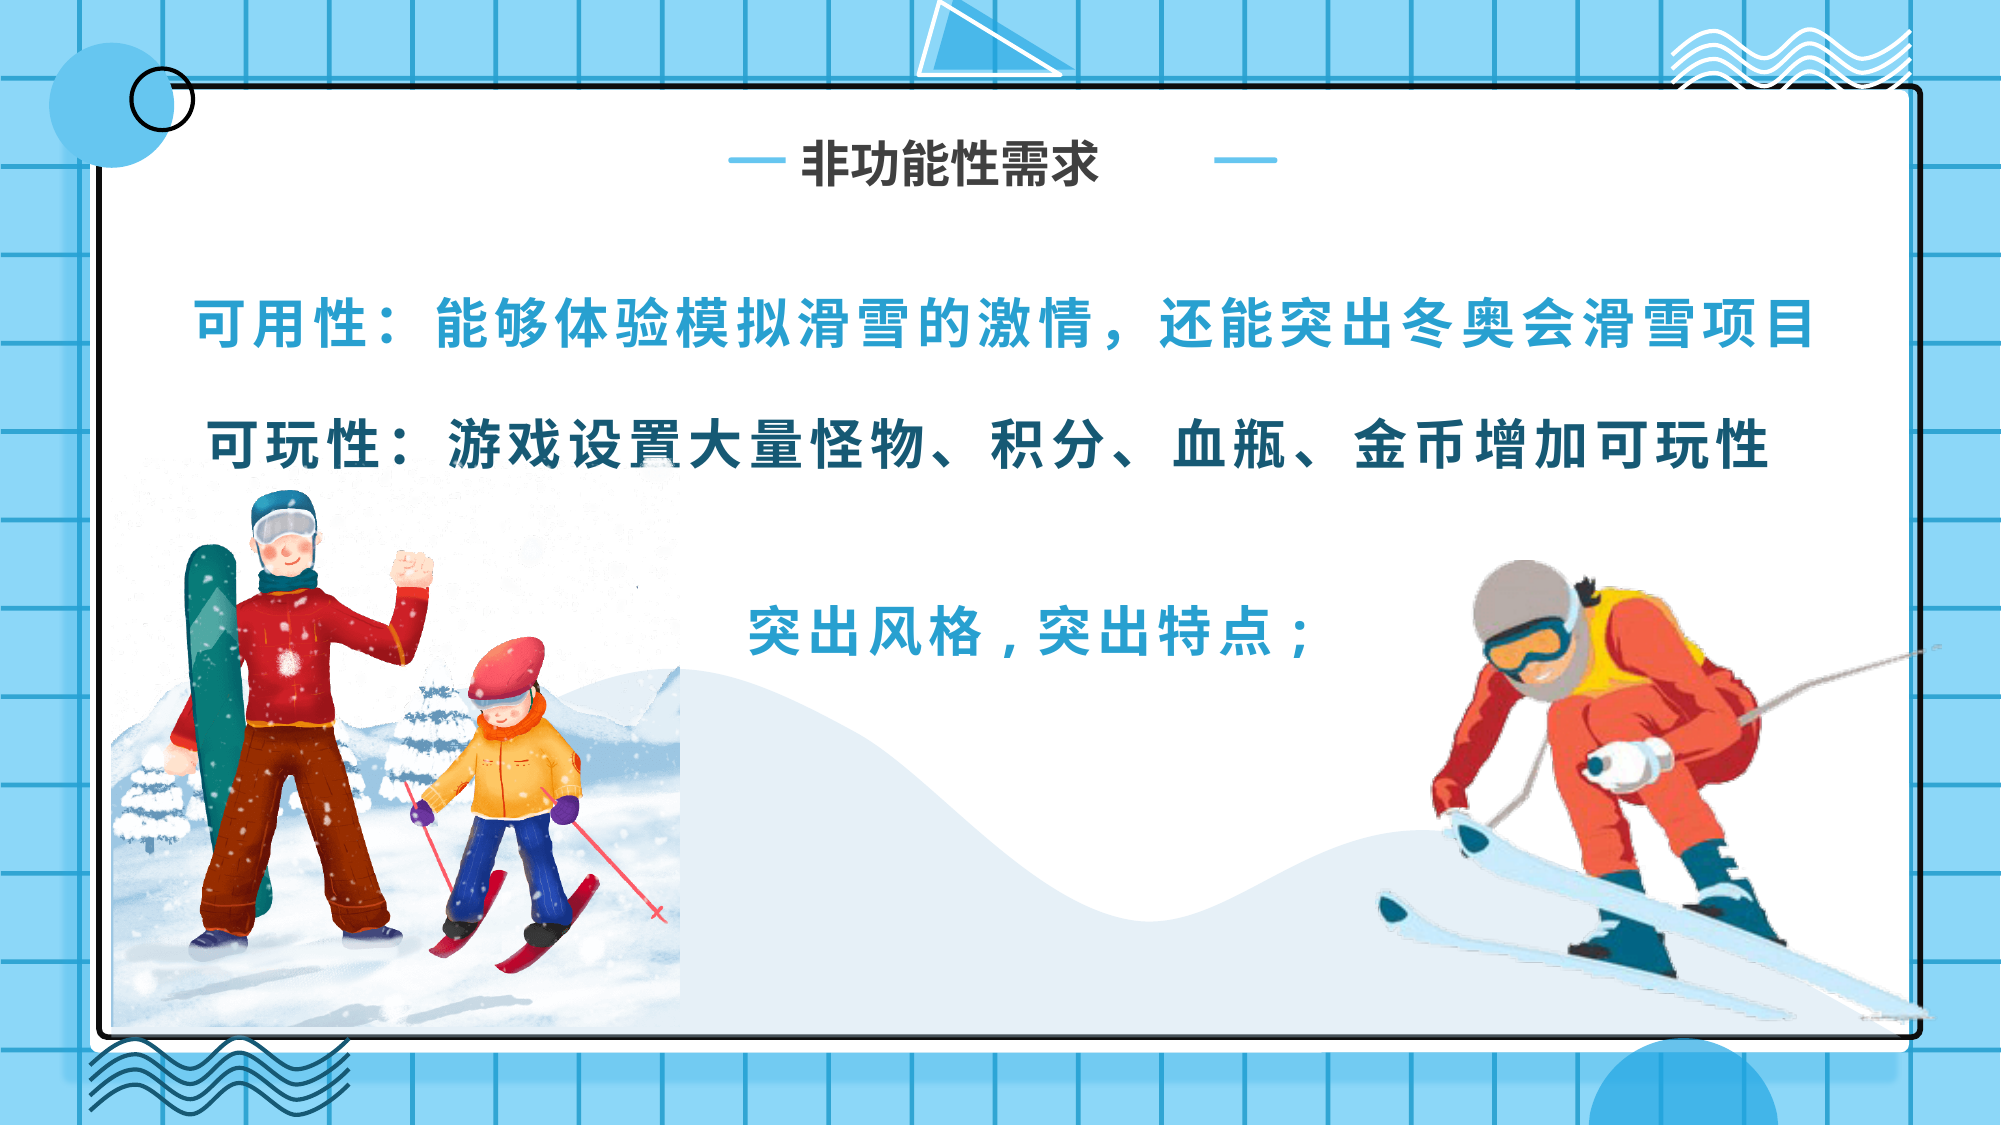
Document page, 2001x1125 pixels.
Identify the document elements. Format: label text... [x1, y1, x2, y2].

picture [1375, 560, 1942, 1025]
text_box 可用性：能够体验模拟滑雪的激情，还能突出冬奥会滑雪项目 [126, 232, 1886, 362]
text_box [110, 458, 1902, 1038]
text_box 可玩性：游戏设置大量怪物、积分、血瓶、金币增加可玩性 [126, 353, 1852, 458]
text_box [728, 125, 1278, 202]
